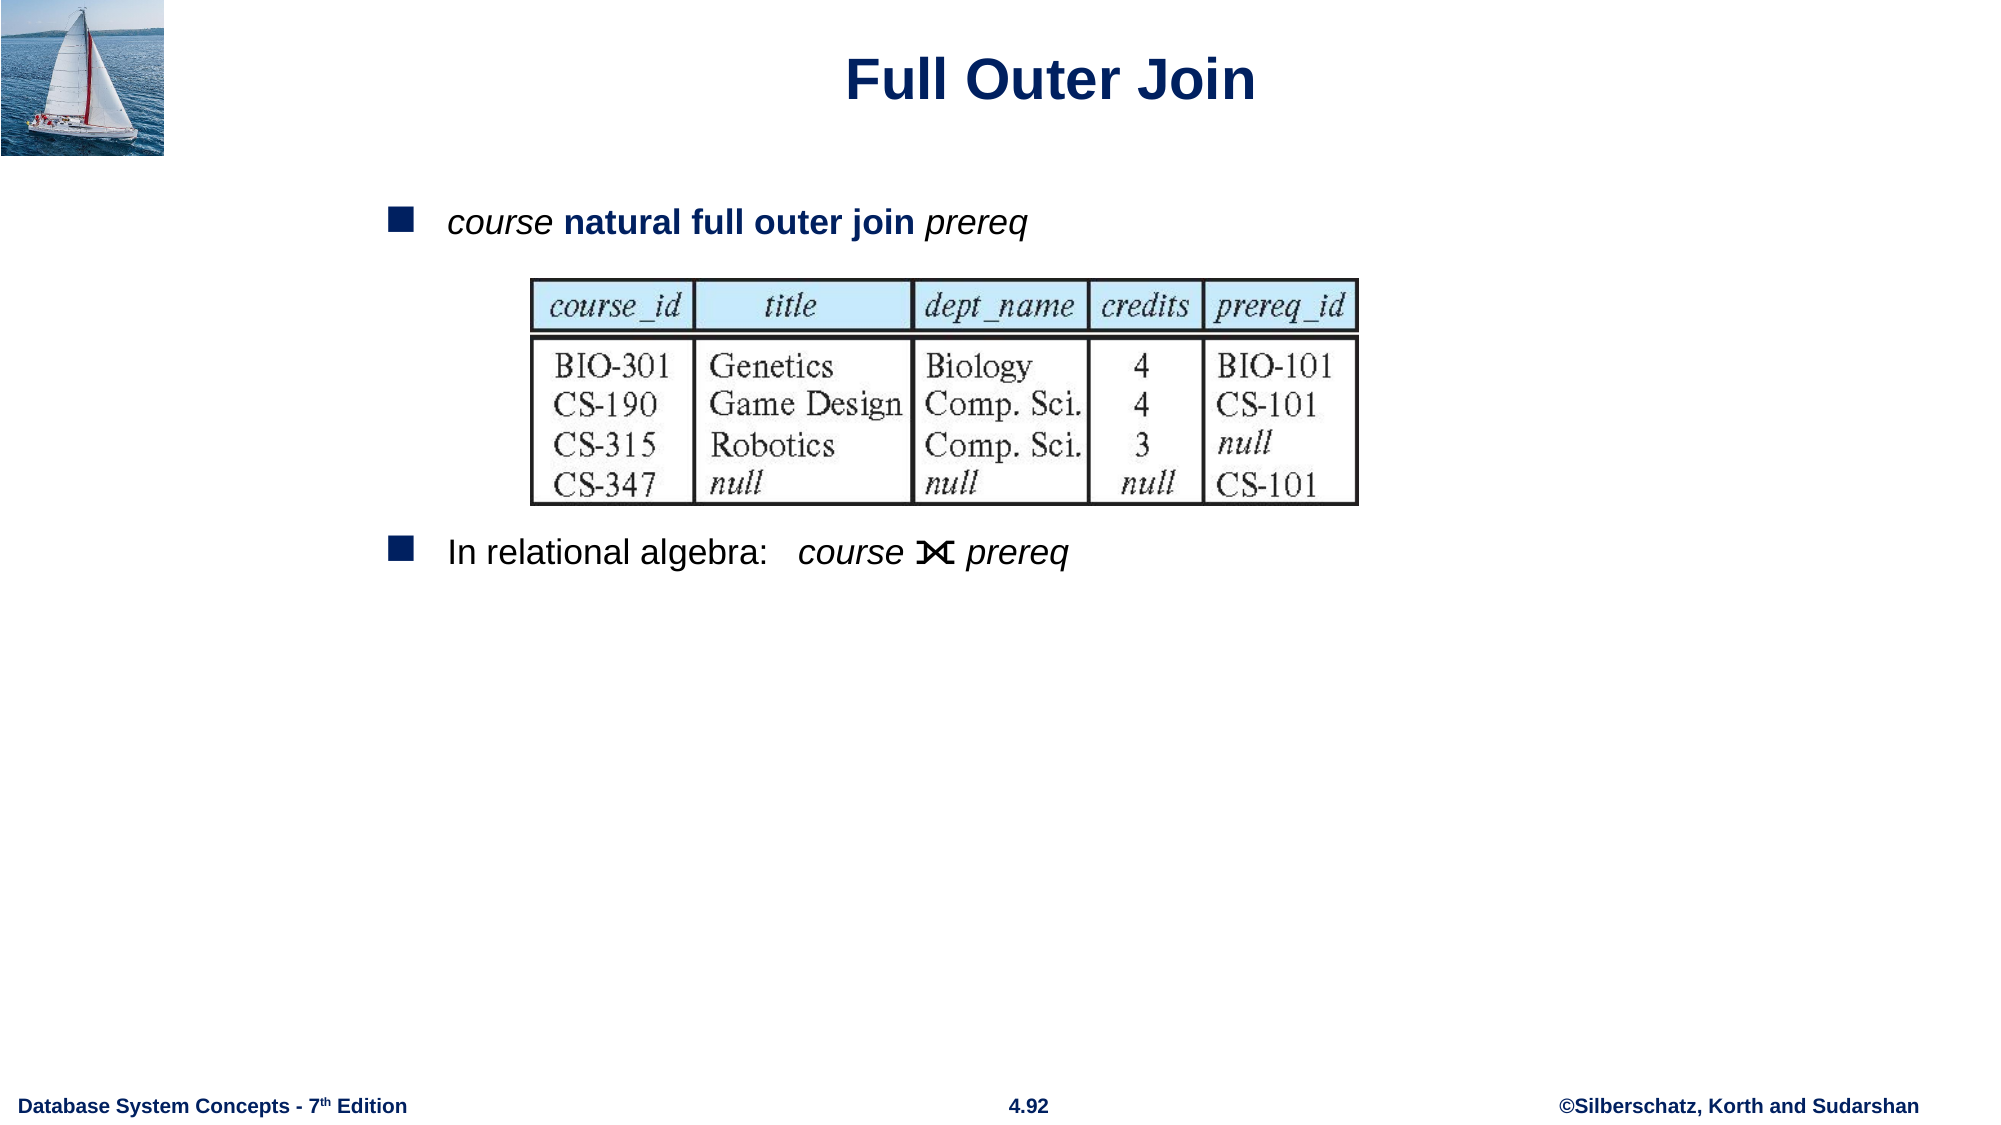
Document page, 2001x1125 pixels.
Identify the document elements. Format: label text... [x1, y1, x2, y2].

picture [1, 0, 164, 156]
list course natural full outer join prereq In relational algebra: course ⟗ prereq [376, 191, 1648, 992]
picture [530, 278, 1359, 506]
title Full Outer Join [167, 18, 1935, 120]
